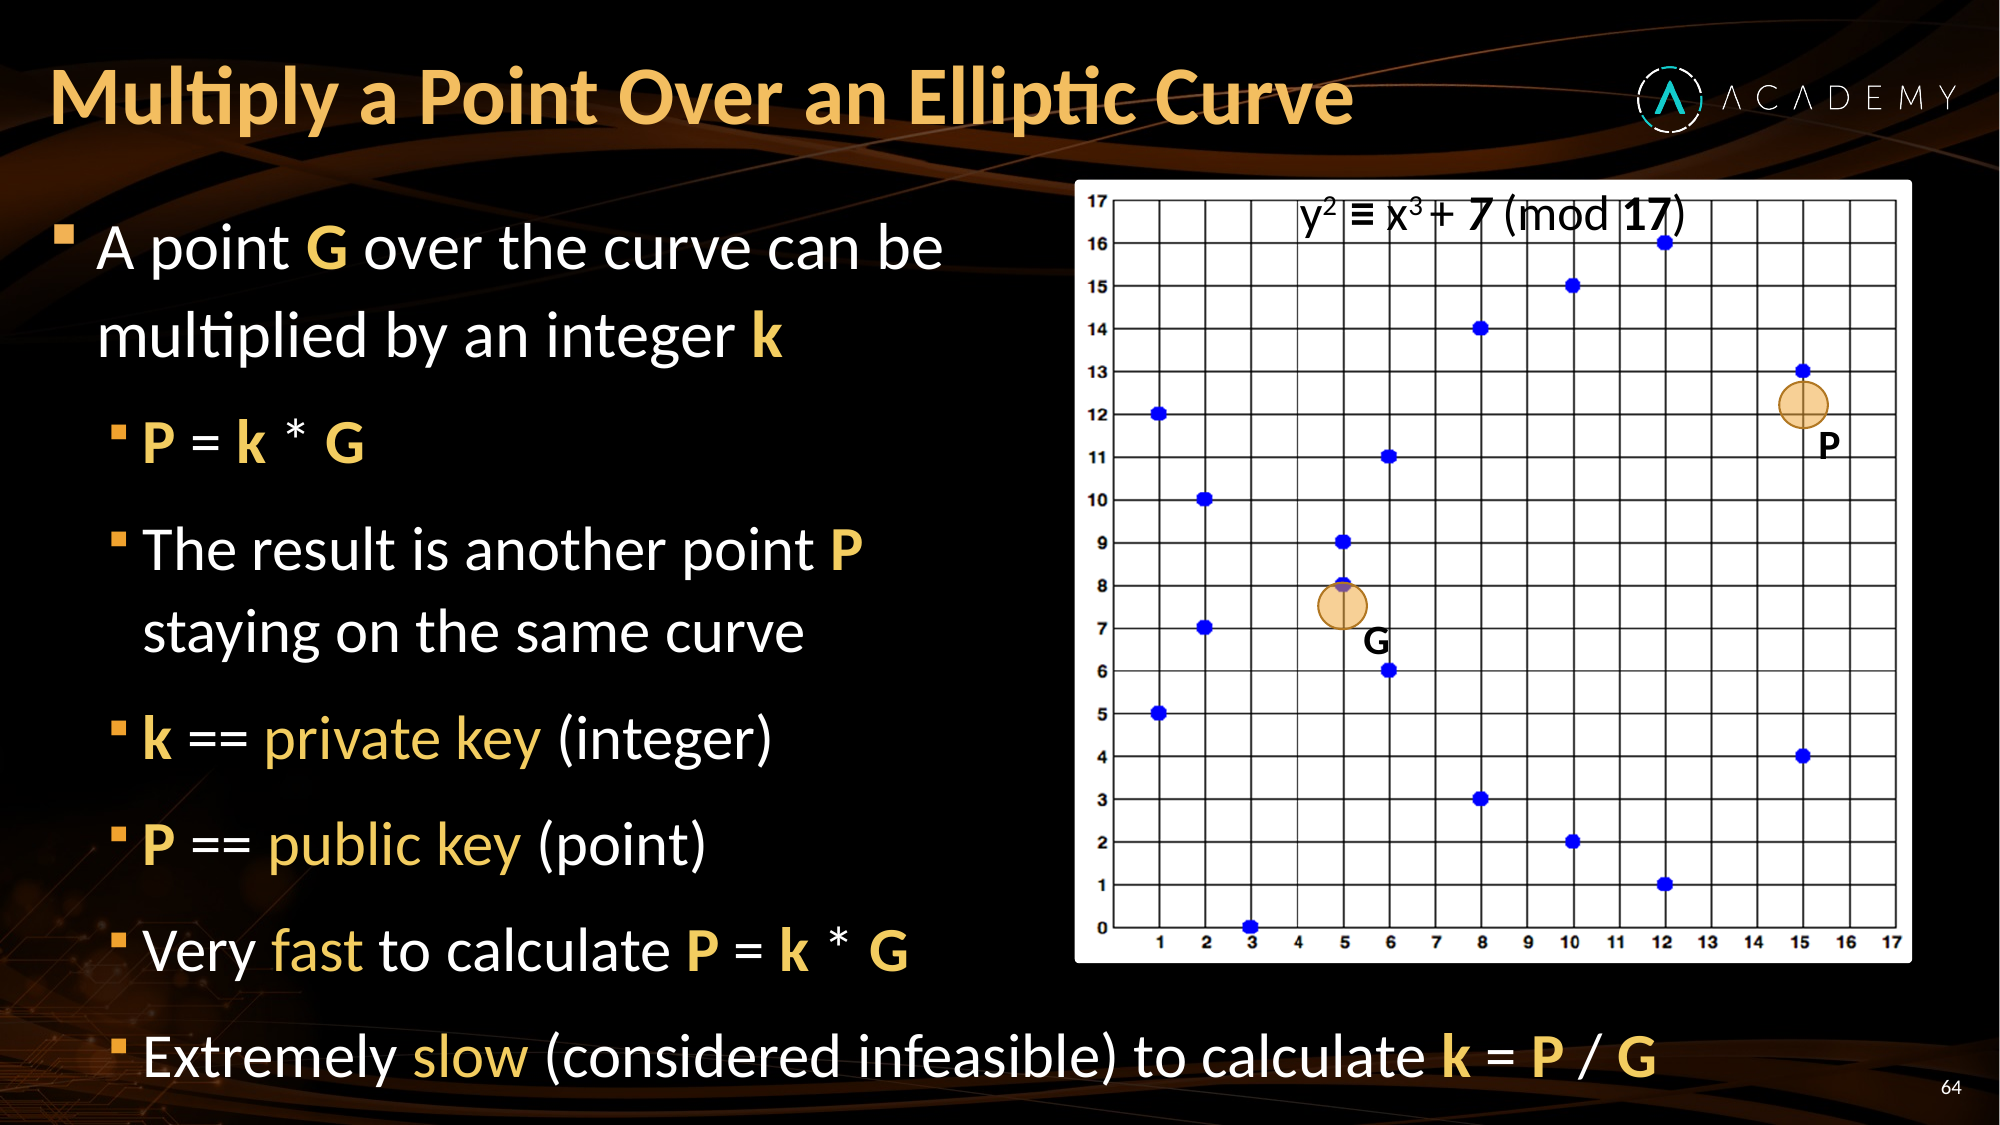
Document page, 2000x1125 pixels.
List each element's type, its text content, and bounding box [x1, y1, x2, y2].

list A point G over the curve can be multiplied by an integer k P = k * G The result is another point P staying on the same curve k == private key (integer) P == public key (point) Very fast to calculate P = k * G Extremely slow (considered infeasible) to calculate k = P / G [31, 188, 1968, 1103]
picture [0, 0, 2000, 1125]
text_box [1074, 173, 1913, 964]
title Multiply a Point Over an Elliptic Curve [30, 6, 1602, 189]
